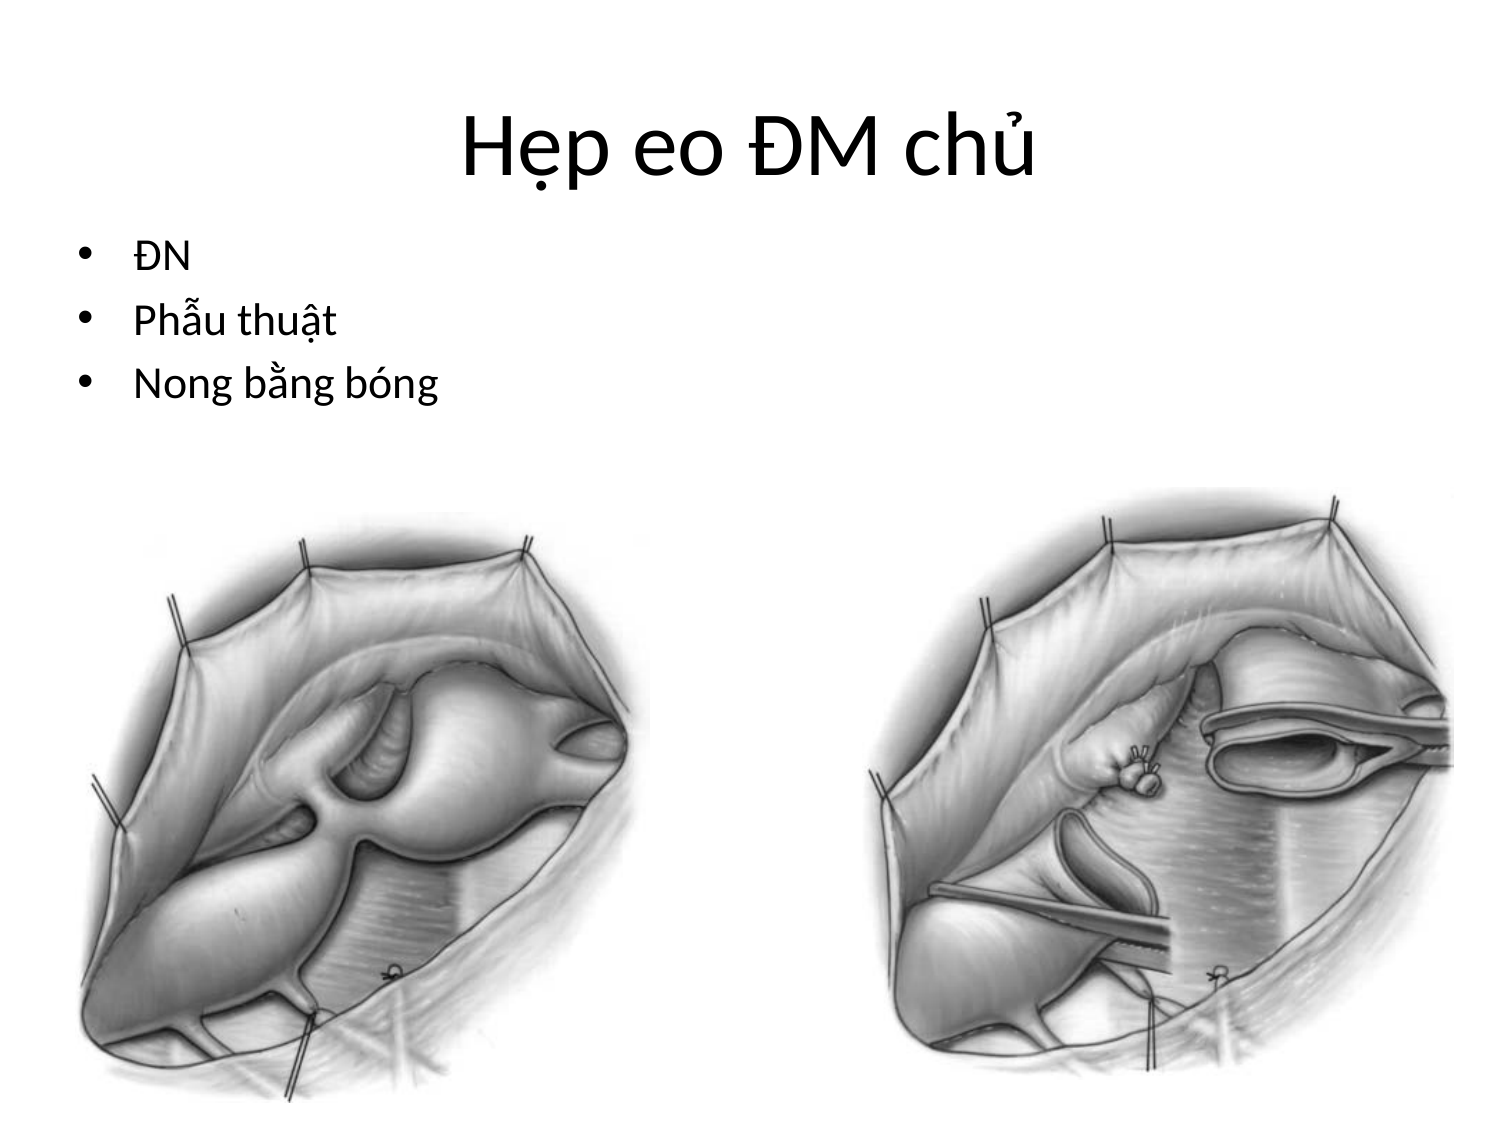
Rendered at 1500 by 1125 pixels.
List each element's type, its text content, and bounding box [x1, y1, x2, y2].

picture [862, 487, 1454, 1081]
picture [74, 512, 651, 1104]
list ĐN Phẫu thuật Nong bằng bóng [62, 217, 638, 463]
title Hẹp eo ĐM chủ [75, 45, 1425, 233]
